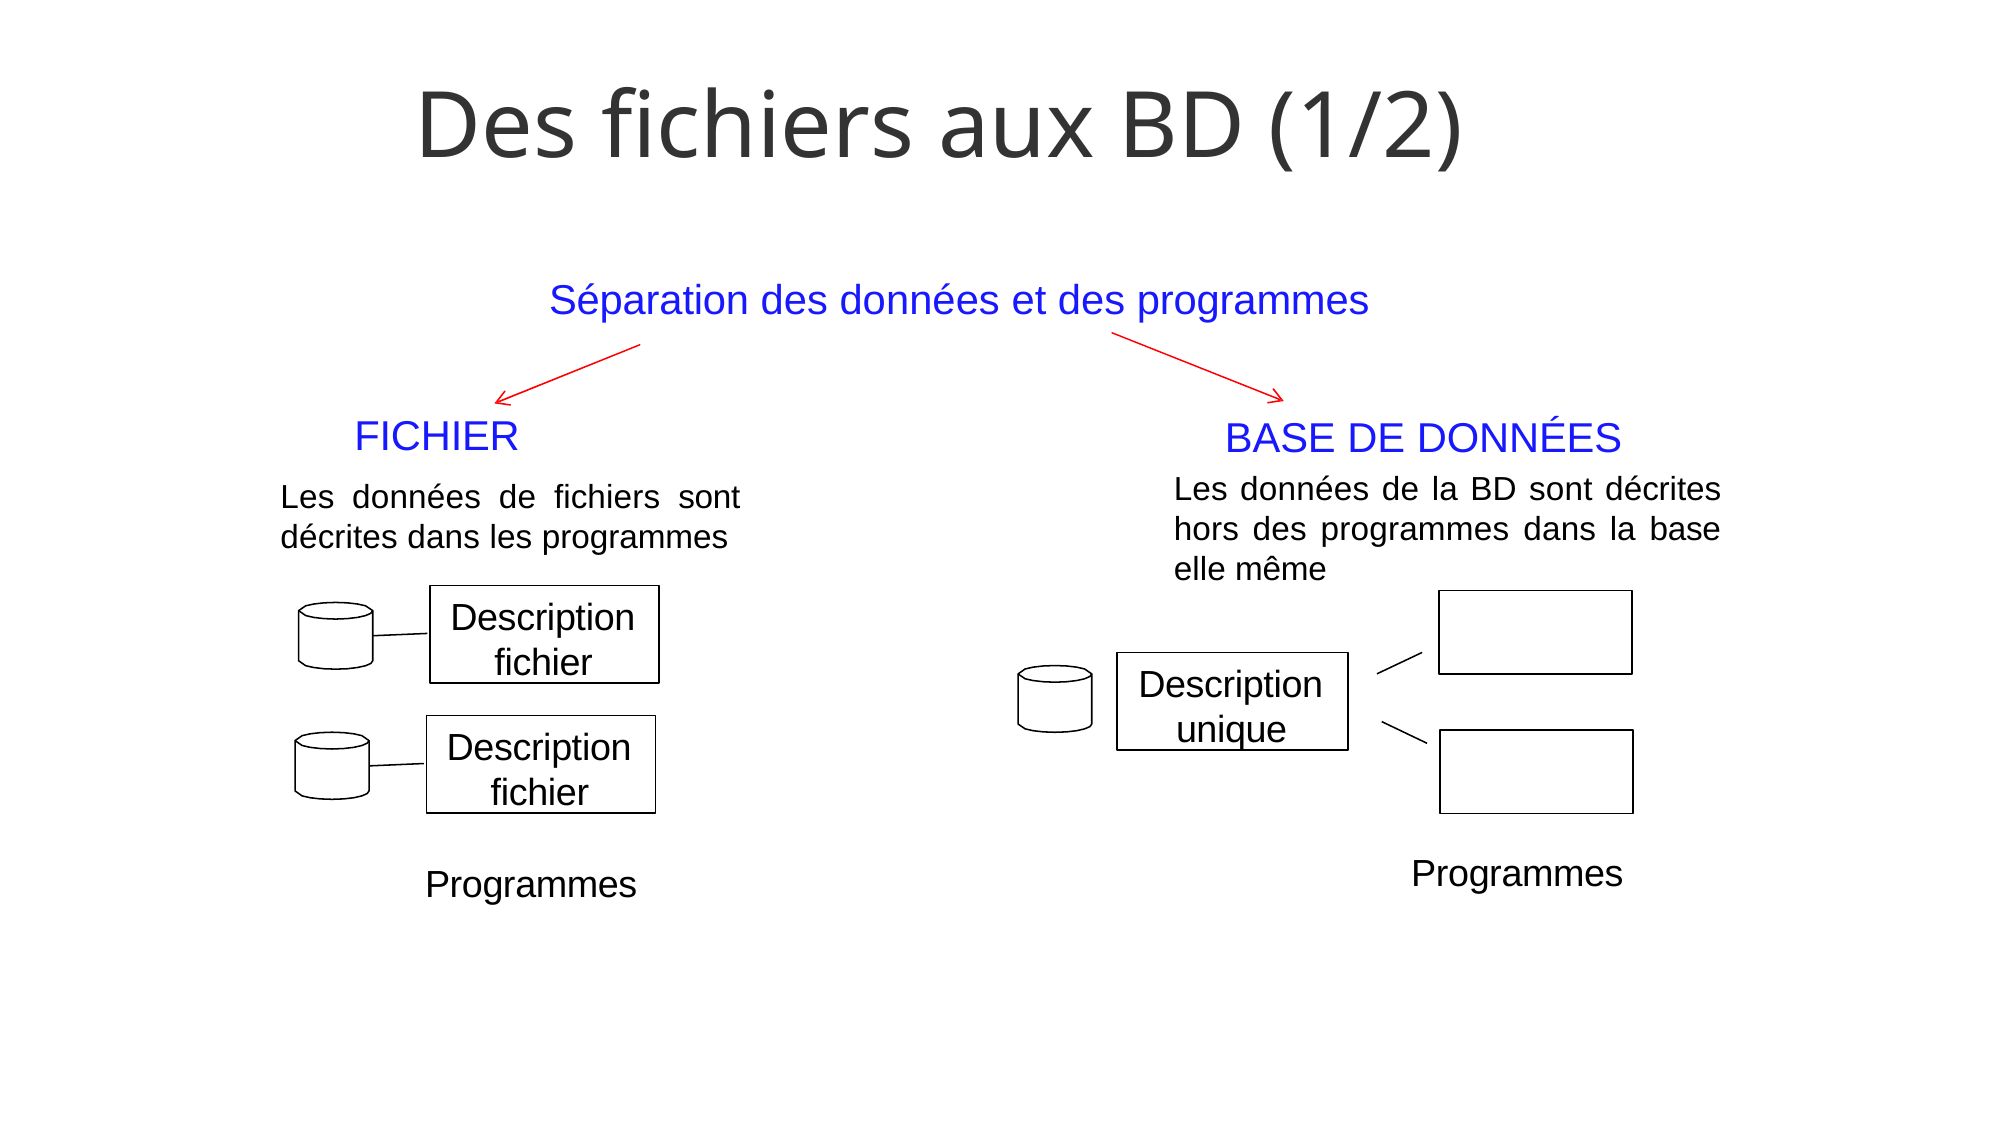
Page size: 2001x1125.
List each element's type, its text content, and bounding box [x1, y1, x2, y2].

text_box Description unique [1116, 652, 1349, 750]
text_box FICHIER Les données de fichiers sont décrites dans les programmes [278, 385, 744, 556]
text_box Programmes [1409, 846, 1629, 894]
text_box Séparation des données et des programmes [547, 270, 1375, 323]
text_box [295, 732, 424, 800]
text_box [537, 344, 641, 385]
text_box [1111, 332, 1283, 400]
text_box Description fichier [426, 715, 656, 813]
text_box Programmes [422, 857, 643, 905]
text_box [1438, 590, 1633, 674]
text_box BASE DE DONNÉES Les données de la BD sont décrites hors des programmes dans la base elle même [1171, 400, 1722, 588]
text_box Description fichier [429, 585, 659, 684]
title Des fichiers aux BD (1/2) [363, 0, 2000, 215]
text_box [1018, 665, 1092, 733]
text_box [298, 602, 428, 670]
text_box [1440, 729, 1634, 814]
